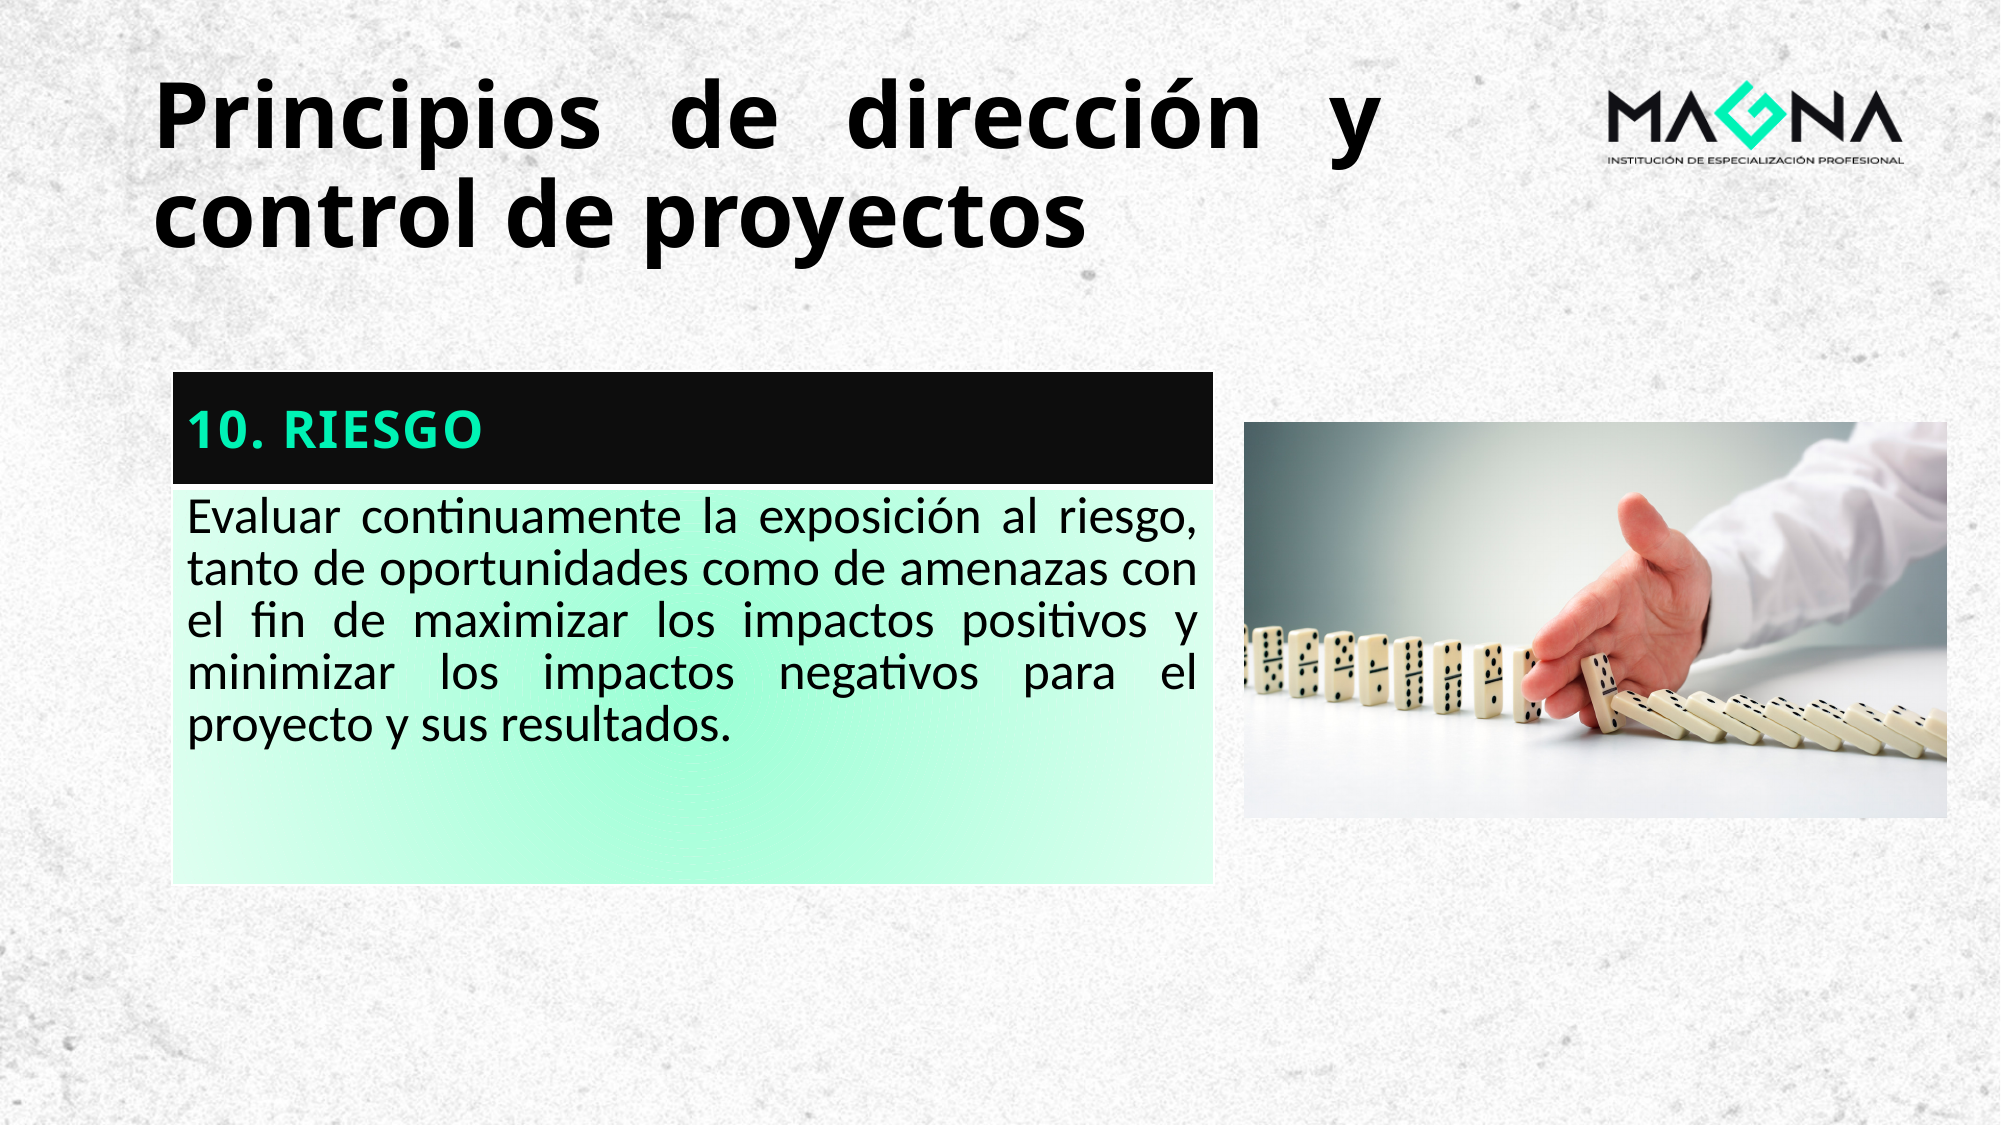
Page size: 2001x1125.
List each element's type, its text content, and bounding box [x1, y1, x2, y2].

title Principios de dirección y control de proyectos [137, 59, 1399, 278]
table_cell Evaluar continuamente la exposición al riesgo, tanto de oportunidades como de amenazas con el fin de maximizar los impactos positivos y minimizar los impactos negativos para el proyecto y sus resultados. [173, 490, 1213, 884]
table_header 10. RIESGO [173, 372, 1213, 484]
picture [0, 0, 2001, 1125]
